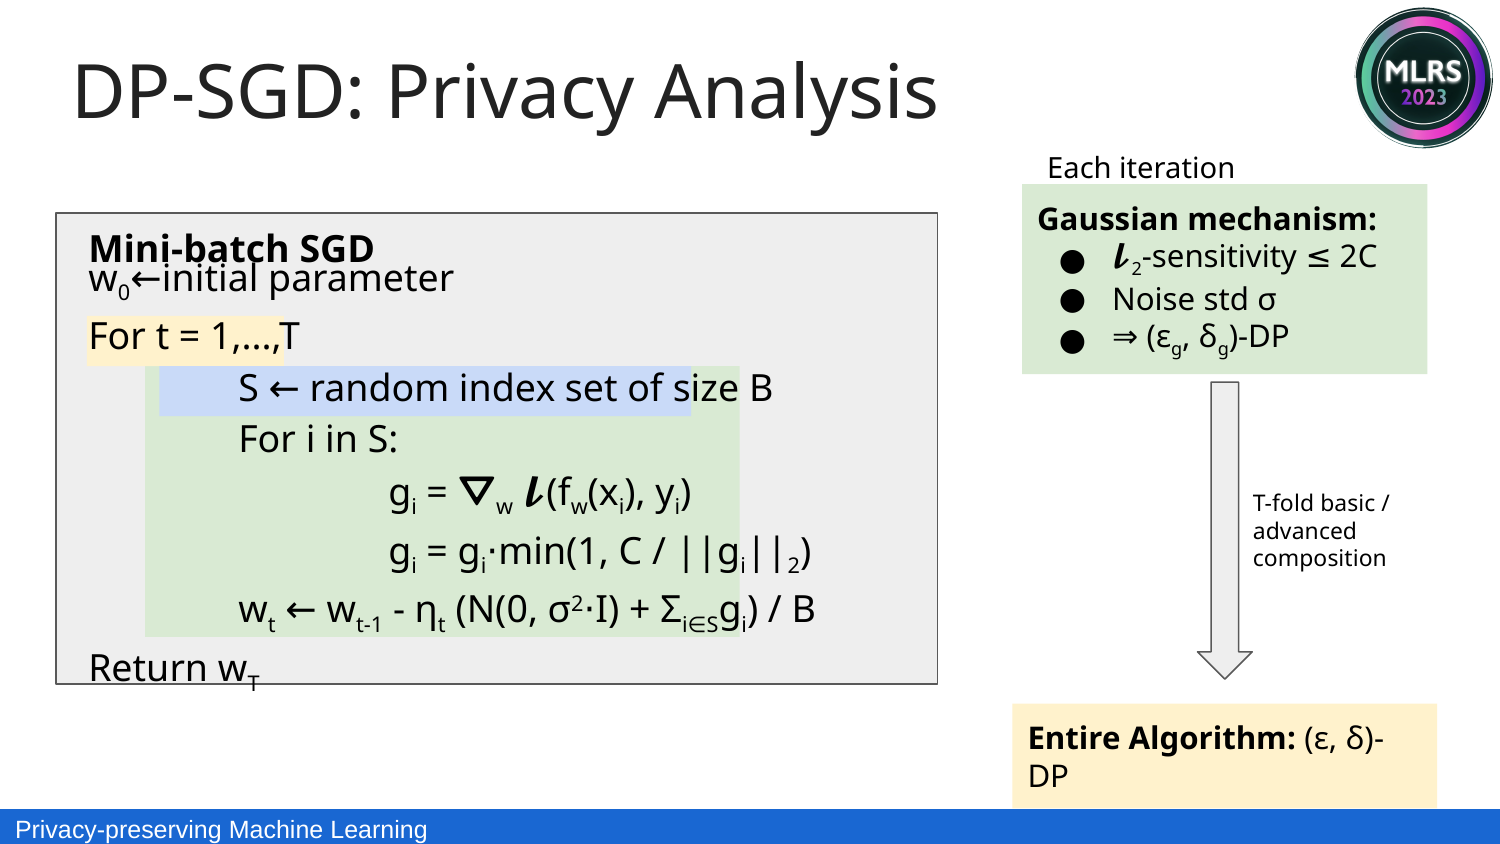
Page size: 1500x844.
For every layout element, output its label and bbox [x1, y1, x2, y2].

text_box [1197, 382, 1414, 680]
text_box [1012, 703, 1438, 809]
picture [1375, 7, 1493, 133]
text_box [55, 28, 1467, 375]
text_box [55, 209, 941, 685]
